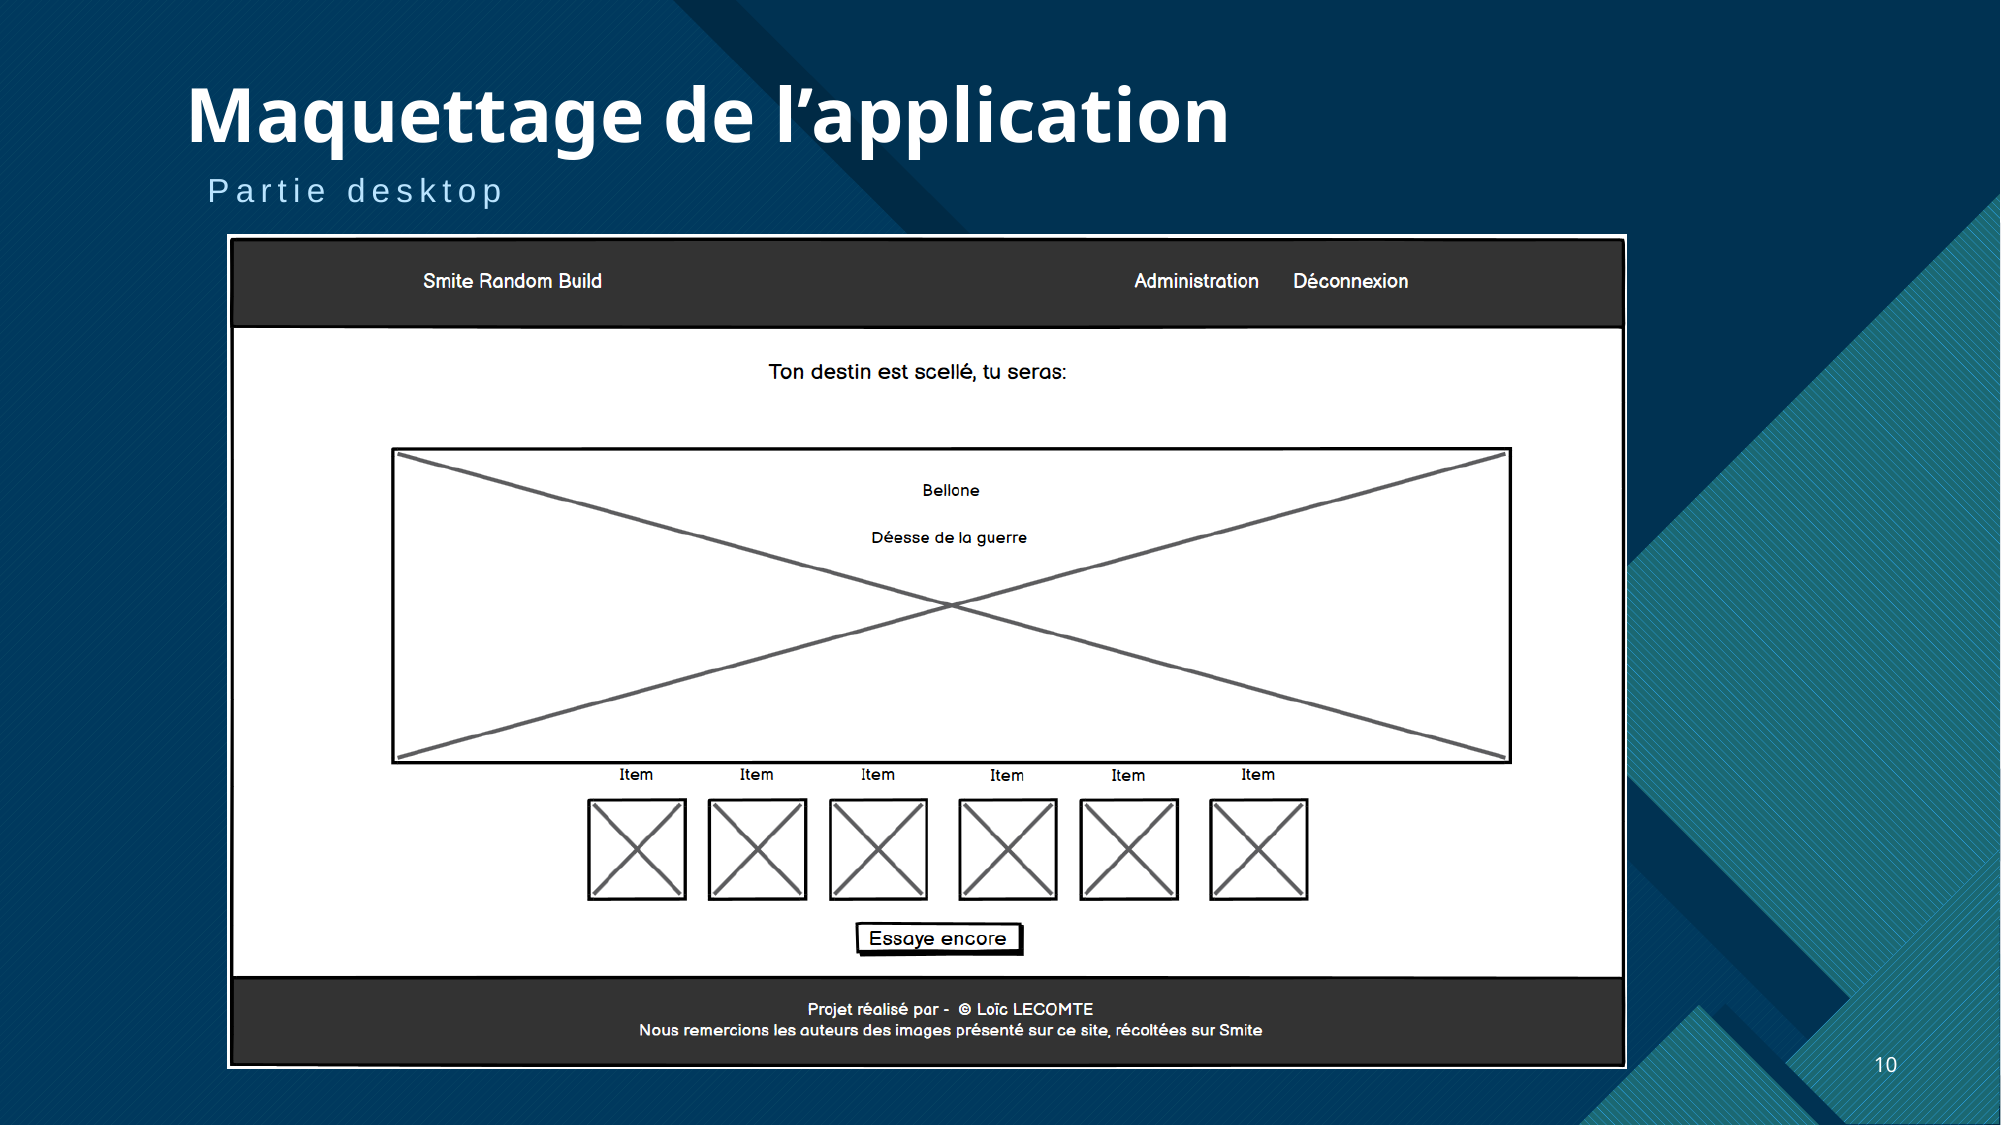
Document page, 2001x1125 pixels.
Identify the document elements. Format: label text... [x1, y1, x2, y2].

slide_number 10 [1845, 1035, 1913, 1096]
slide_number 13 [1627, 522, 2001, 1064]
title Maquettage de l’application [170, 70, 1448, 167]
picture [227, 234, 1627, 1069]
list Partie desktop [192, 166, 556, 224]
